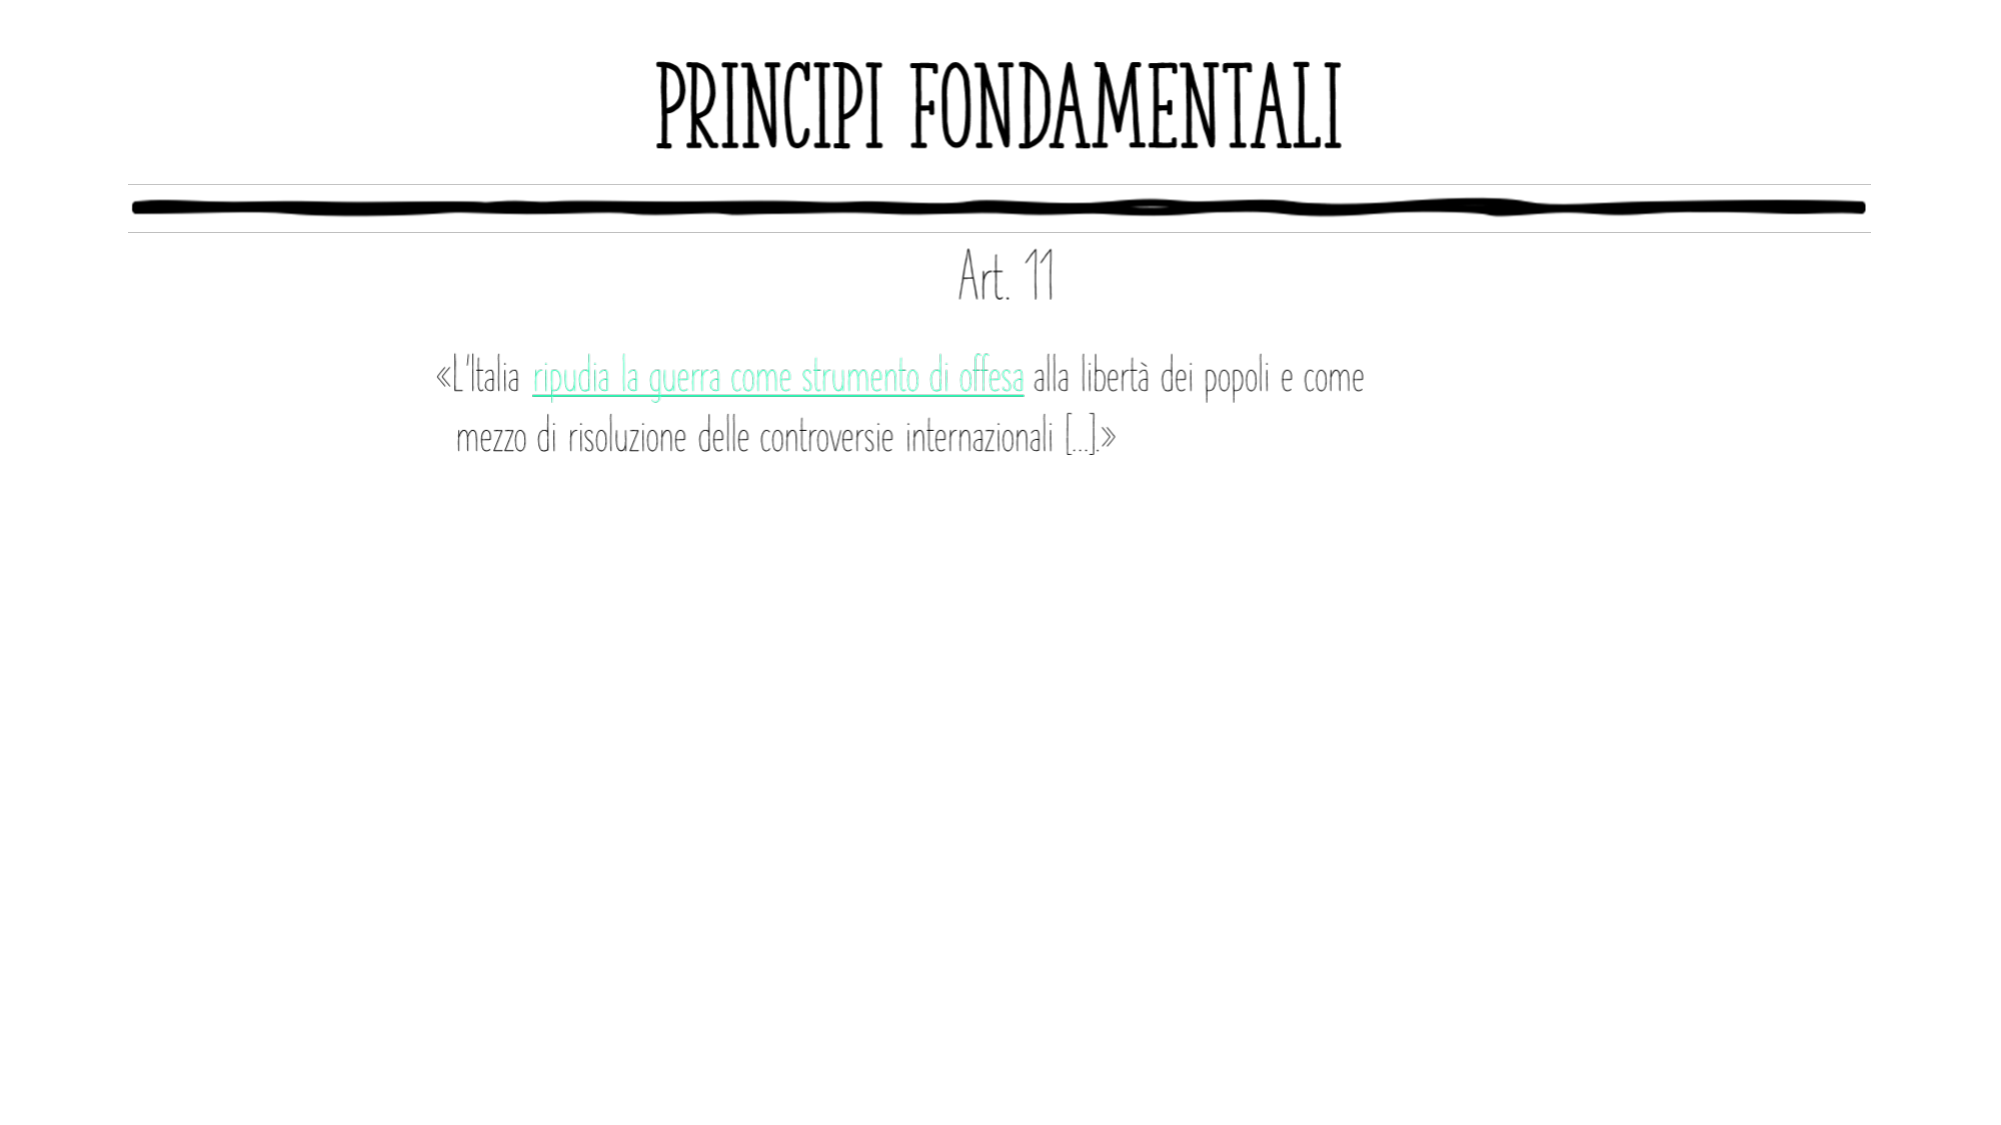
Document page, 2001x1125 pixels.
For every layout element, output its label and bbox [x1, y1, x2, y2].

picture [128, 0, 1871, 496]
